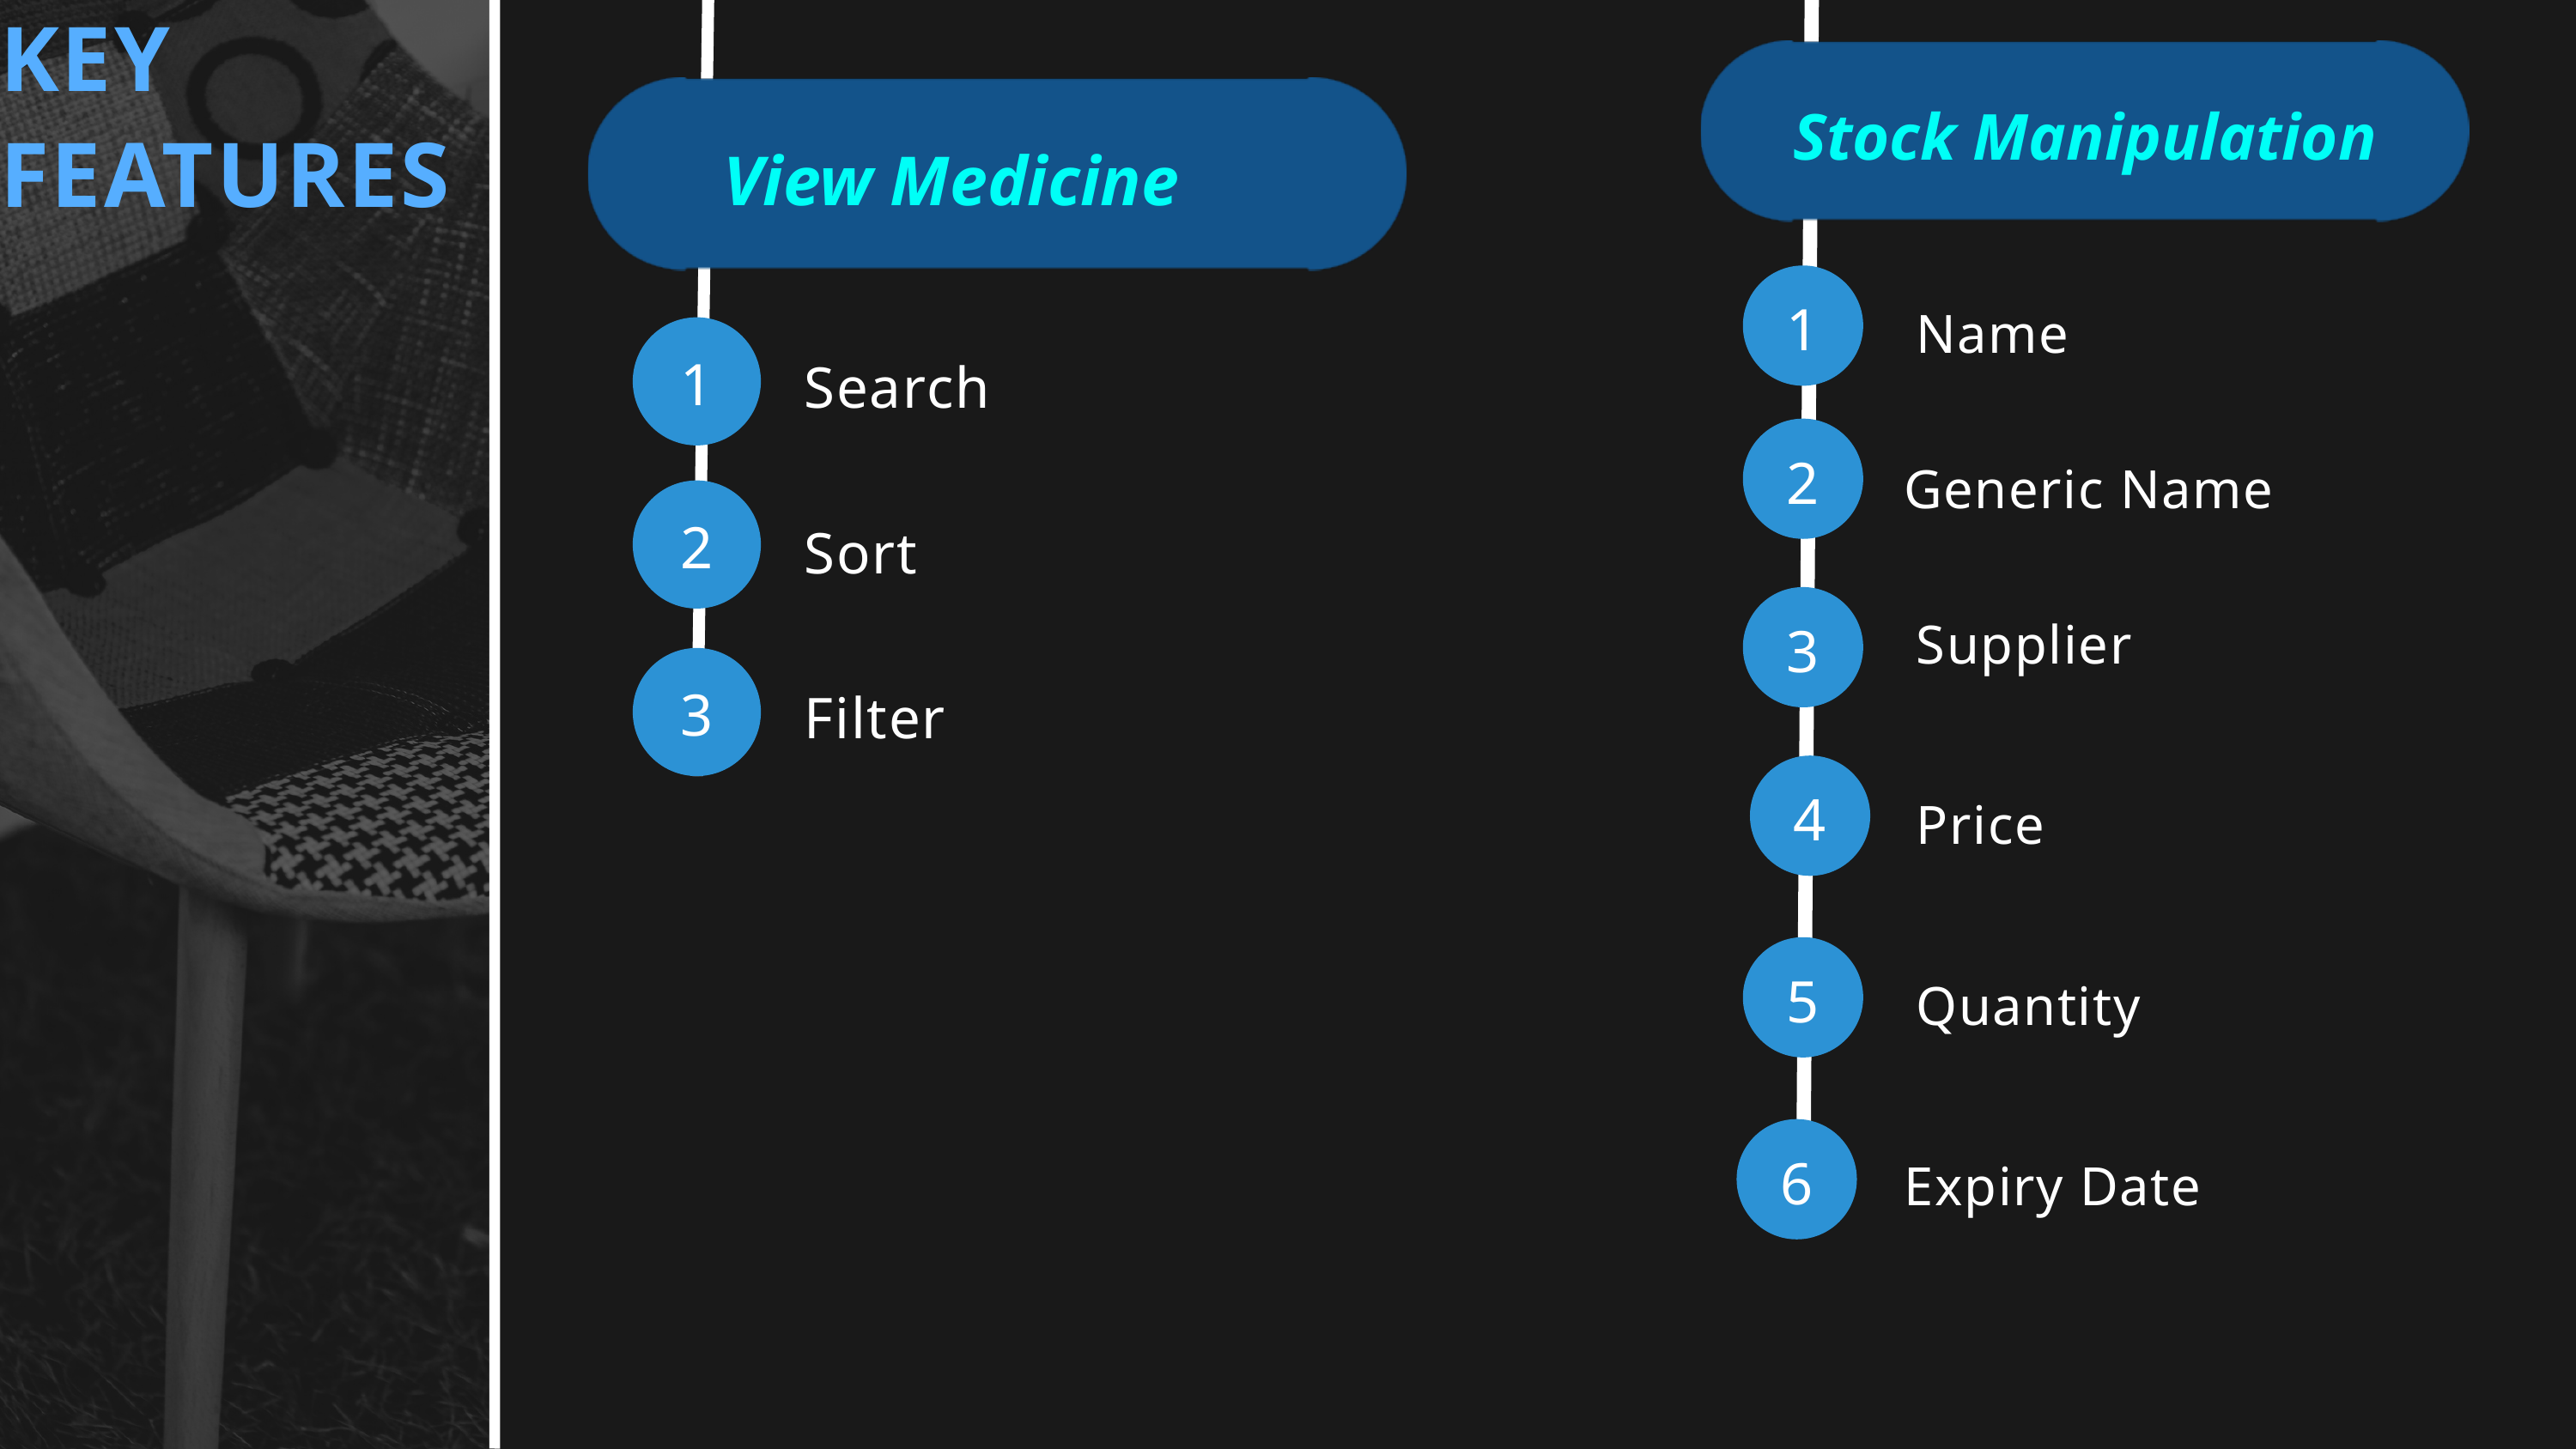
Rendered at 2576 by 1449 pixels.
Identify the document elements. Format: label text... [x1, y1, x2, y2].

text_box Sort [804, 500, 1310, 585]
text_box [1700, 0, 2482, 1240]
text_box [632, 480, 762, 609]
text_box Filter [804, 665, 1407, 750]
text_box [632, 317, 762, 446]
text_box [632, 647, 762, 777]
text_box [587, 77, 1407, 271]
text_box View Medicine [744, 124, 1361, 220]
text_box KEY FEATURES [0, 0, 744, 226]
text_box [0, 226, 495, 1449]
text_box Search [804, 335, 1310, 420]
